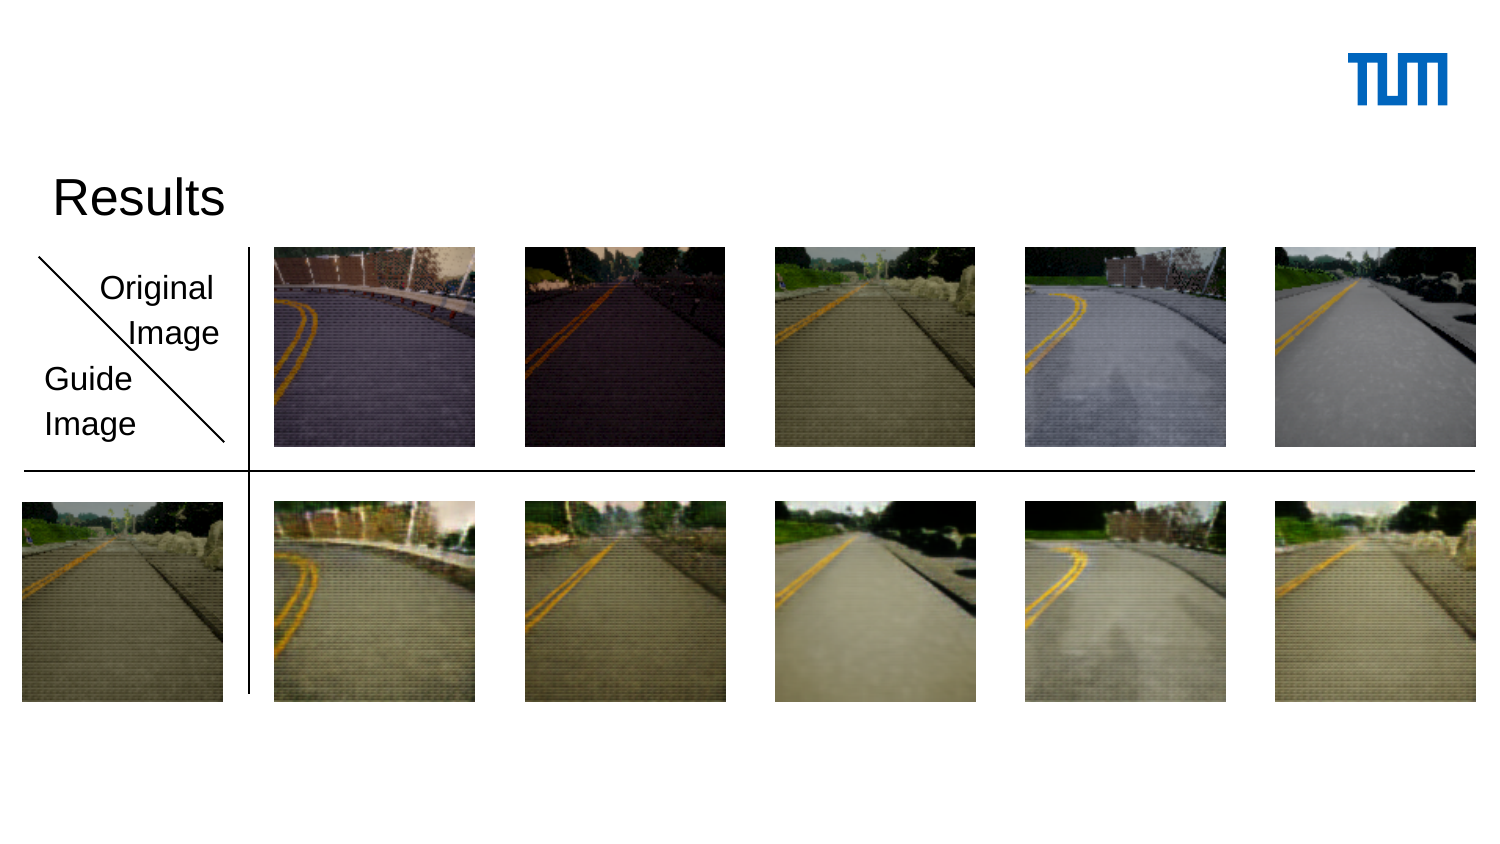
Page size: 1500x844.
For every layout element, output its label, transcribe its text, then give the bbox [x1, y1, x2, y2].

picture [274, 247, 475, 448]
picture [1275, 247, 1476, 448]
picture [774, 501, 976, 703]
picture [524, 247, 725, 448]
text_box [38, 256, 225, 443]
picture [1275, 501, 1476, 703]
picture [775, 247, 976, 448]
title Results [52, 159, 1449, 223]
picture [524, 501, 726, 703]
picture [274, 501, 476, 703]
picture [22, 501, 223, 702]
picture [1025, 247, 1226, 448]
picture [1024, 501, 1226, 703]
